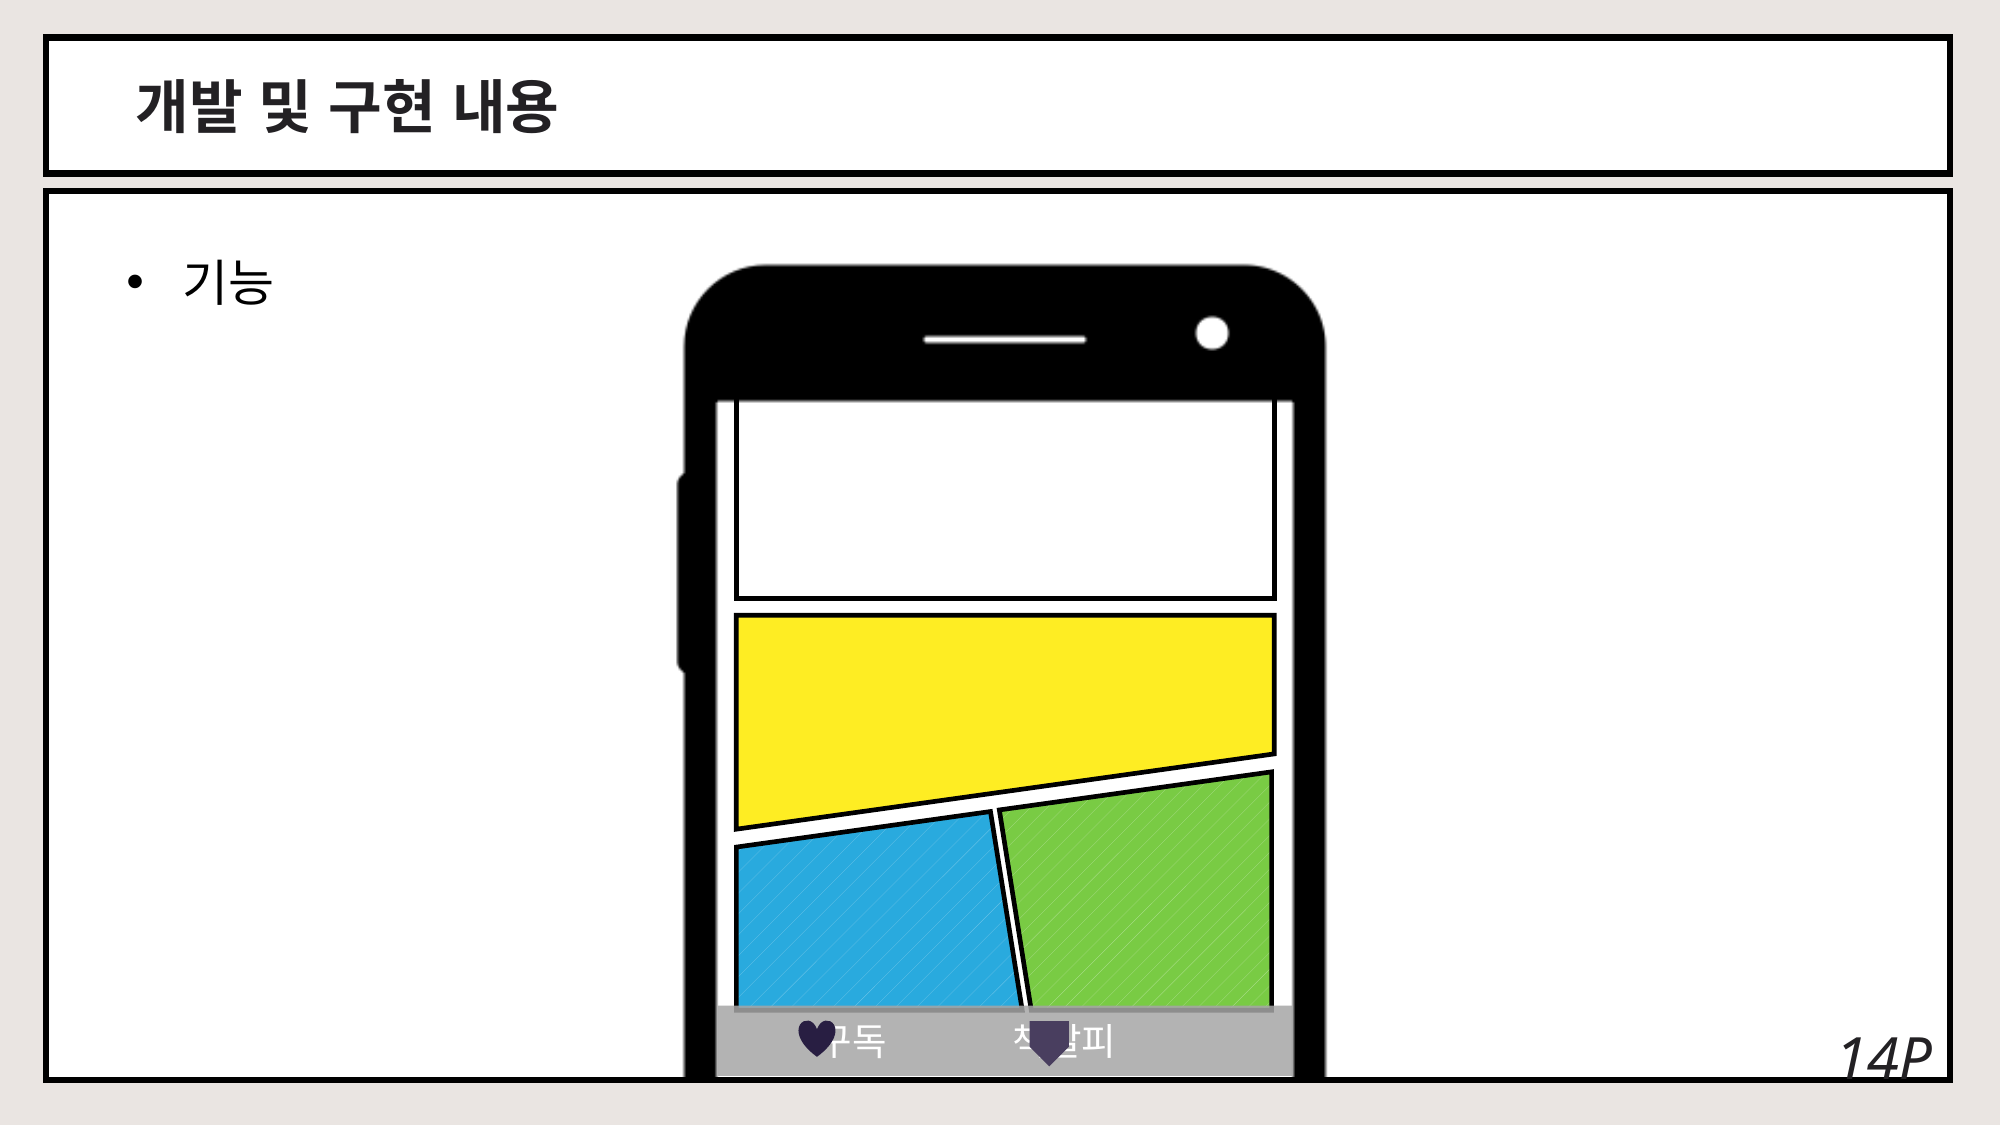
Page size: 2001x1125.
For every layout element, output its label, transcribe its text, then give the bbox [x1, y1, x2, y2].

text_box 14P [1799, 1013, 1967, 1099]
text_box 개발 및 구현 내용 [45, 36, 1951, 175]
text_box [45, 190, 1951, 1081]
picture [566, 204, 1434, 1080]
text_box 기능 [111, 244, 566, 319]
